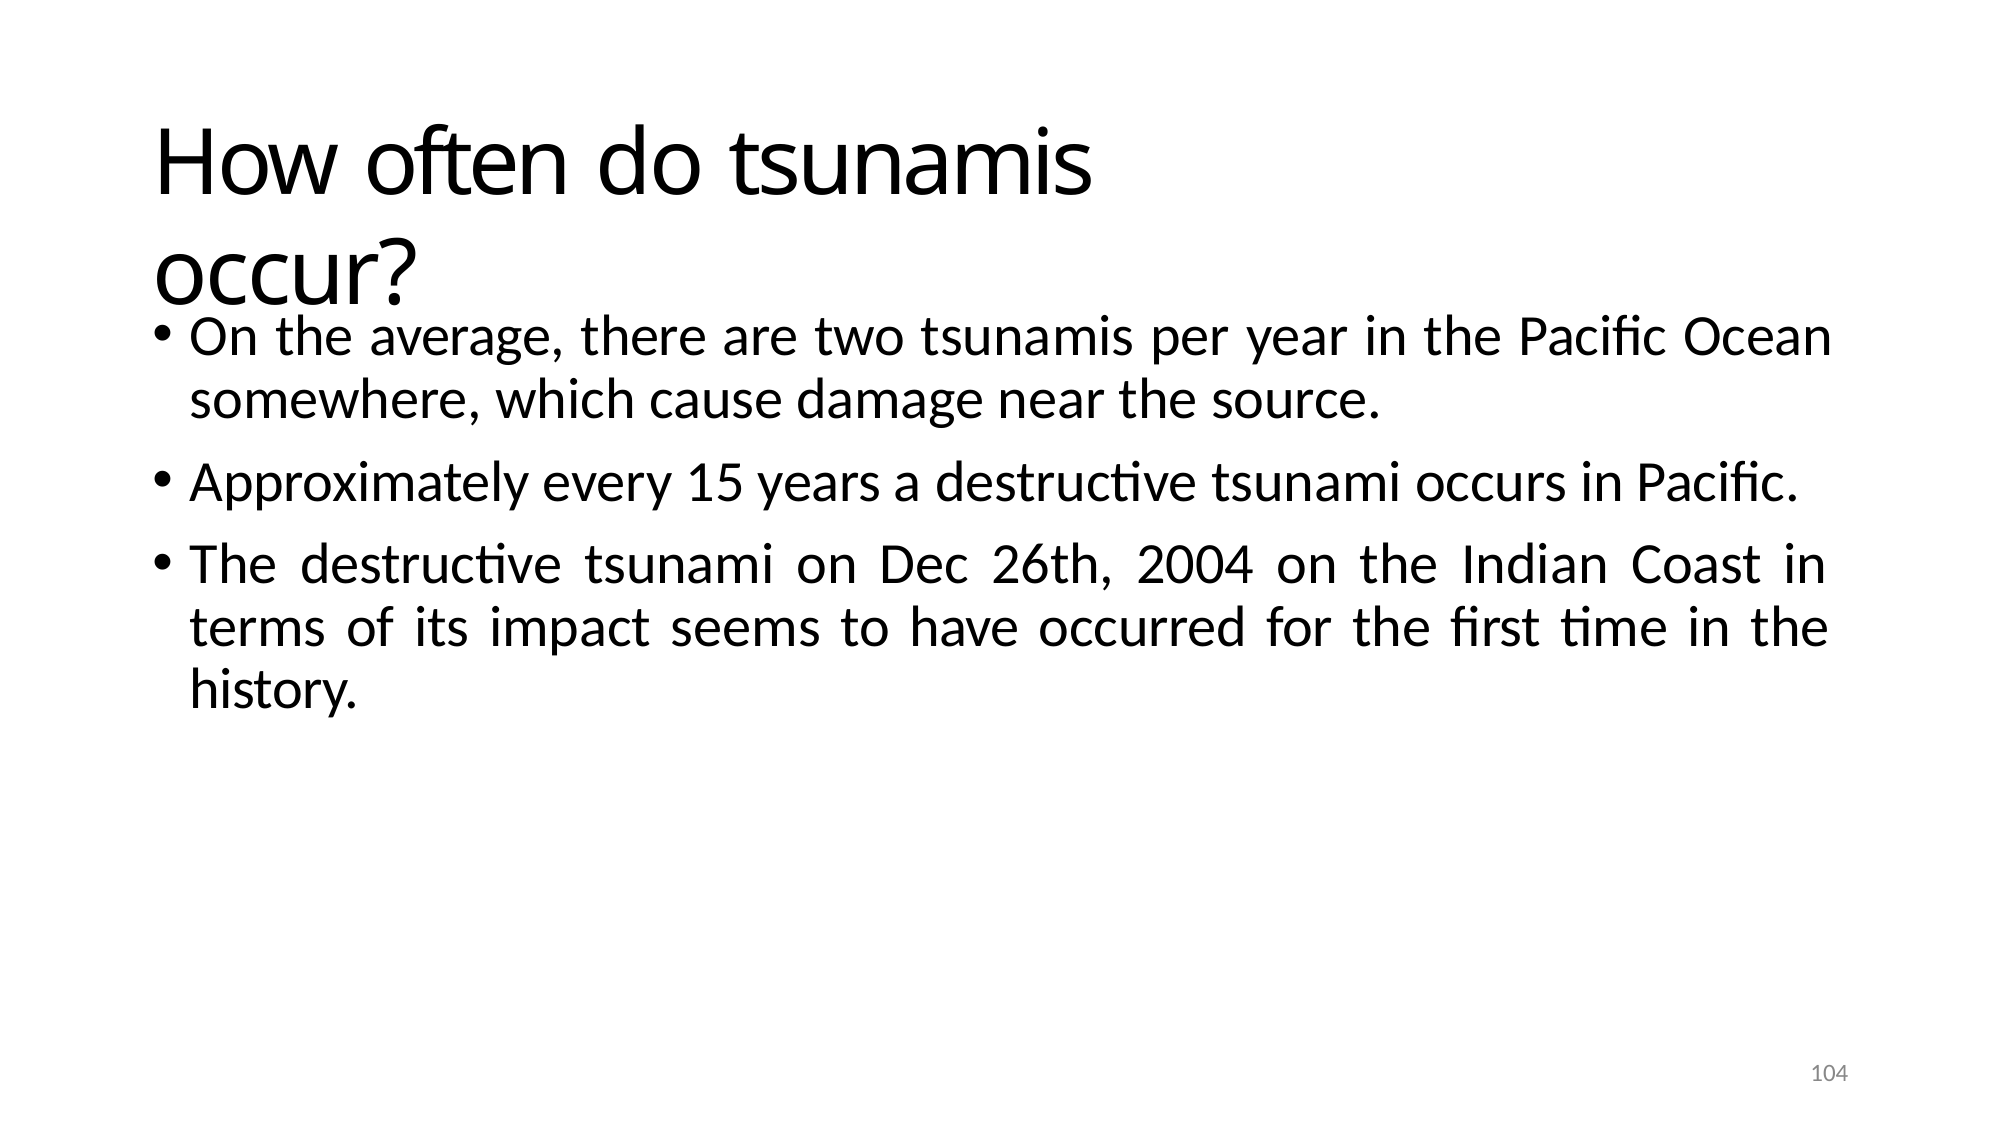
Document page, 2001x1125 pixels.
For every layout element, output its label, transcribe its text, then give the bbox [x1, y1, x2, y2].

slide_number 100 [1804, 1060, 1855, 1125]
title How often do tsunamis occur? [150, 100, 1259, 294]
text_box On the average, there are two tsunamis per year in the Pacific Ocean somewhere, which cause damage near the source. Approximately every 15 years a destructive tsunami occurs in Pacific. The destructive tsunami on Dec 26th, 2004 on the Indian Coast in terms of its impact seems to have occurred for the first time in the history. [150, 294, 1851, 721]
